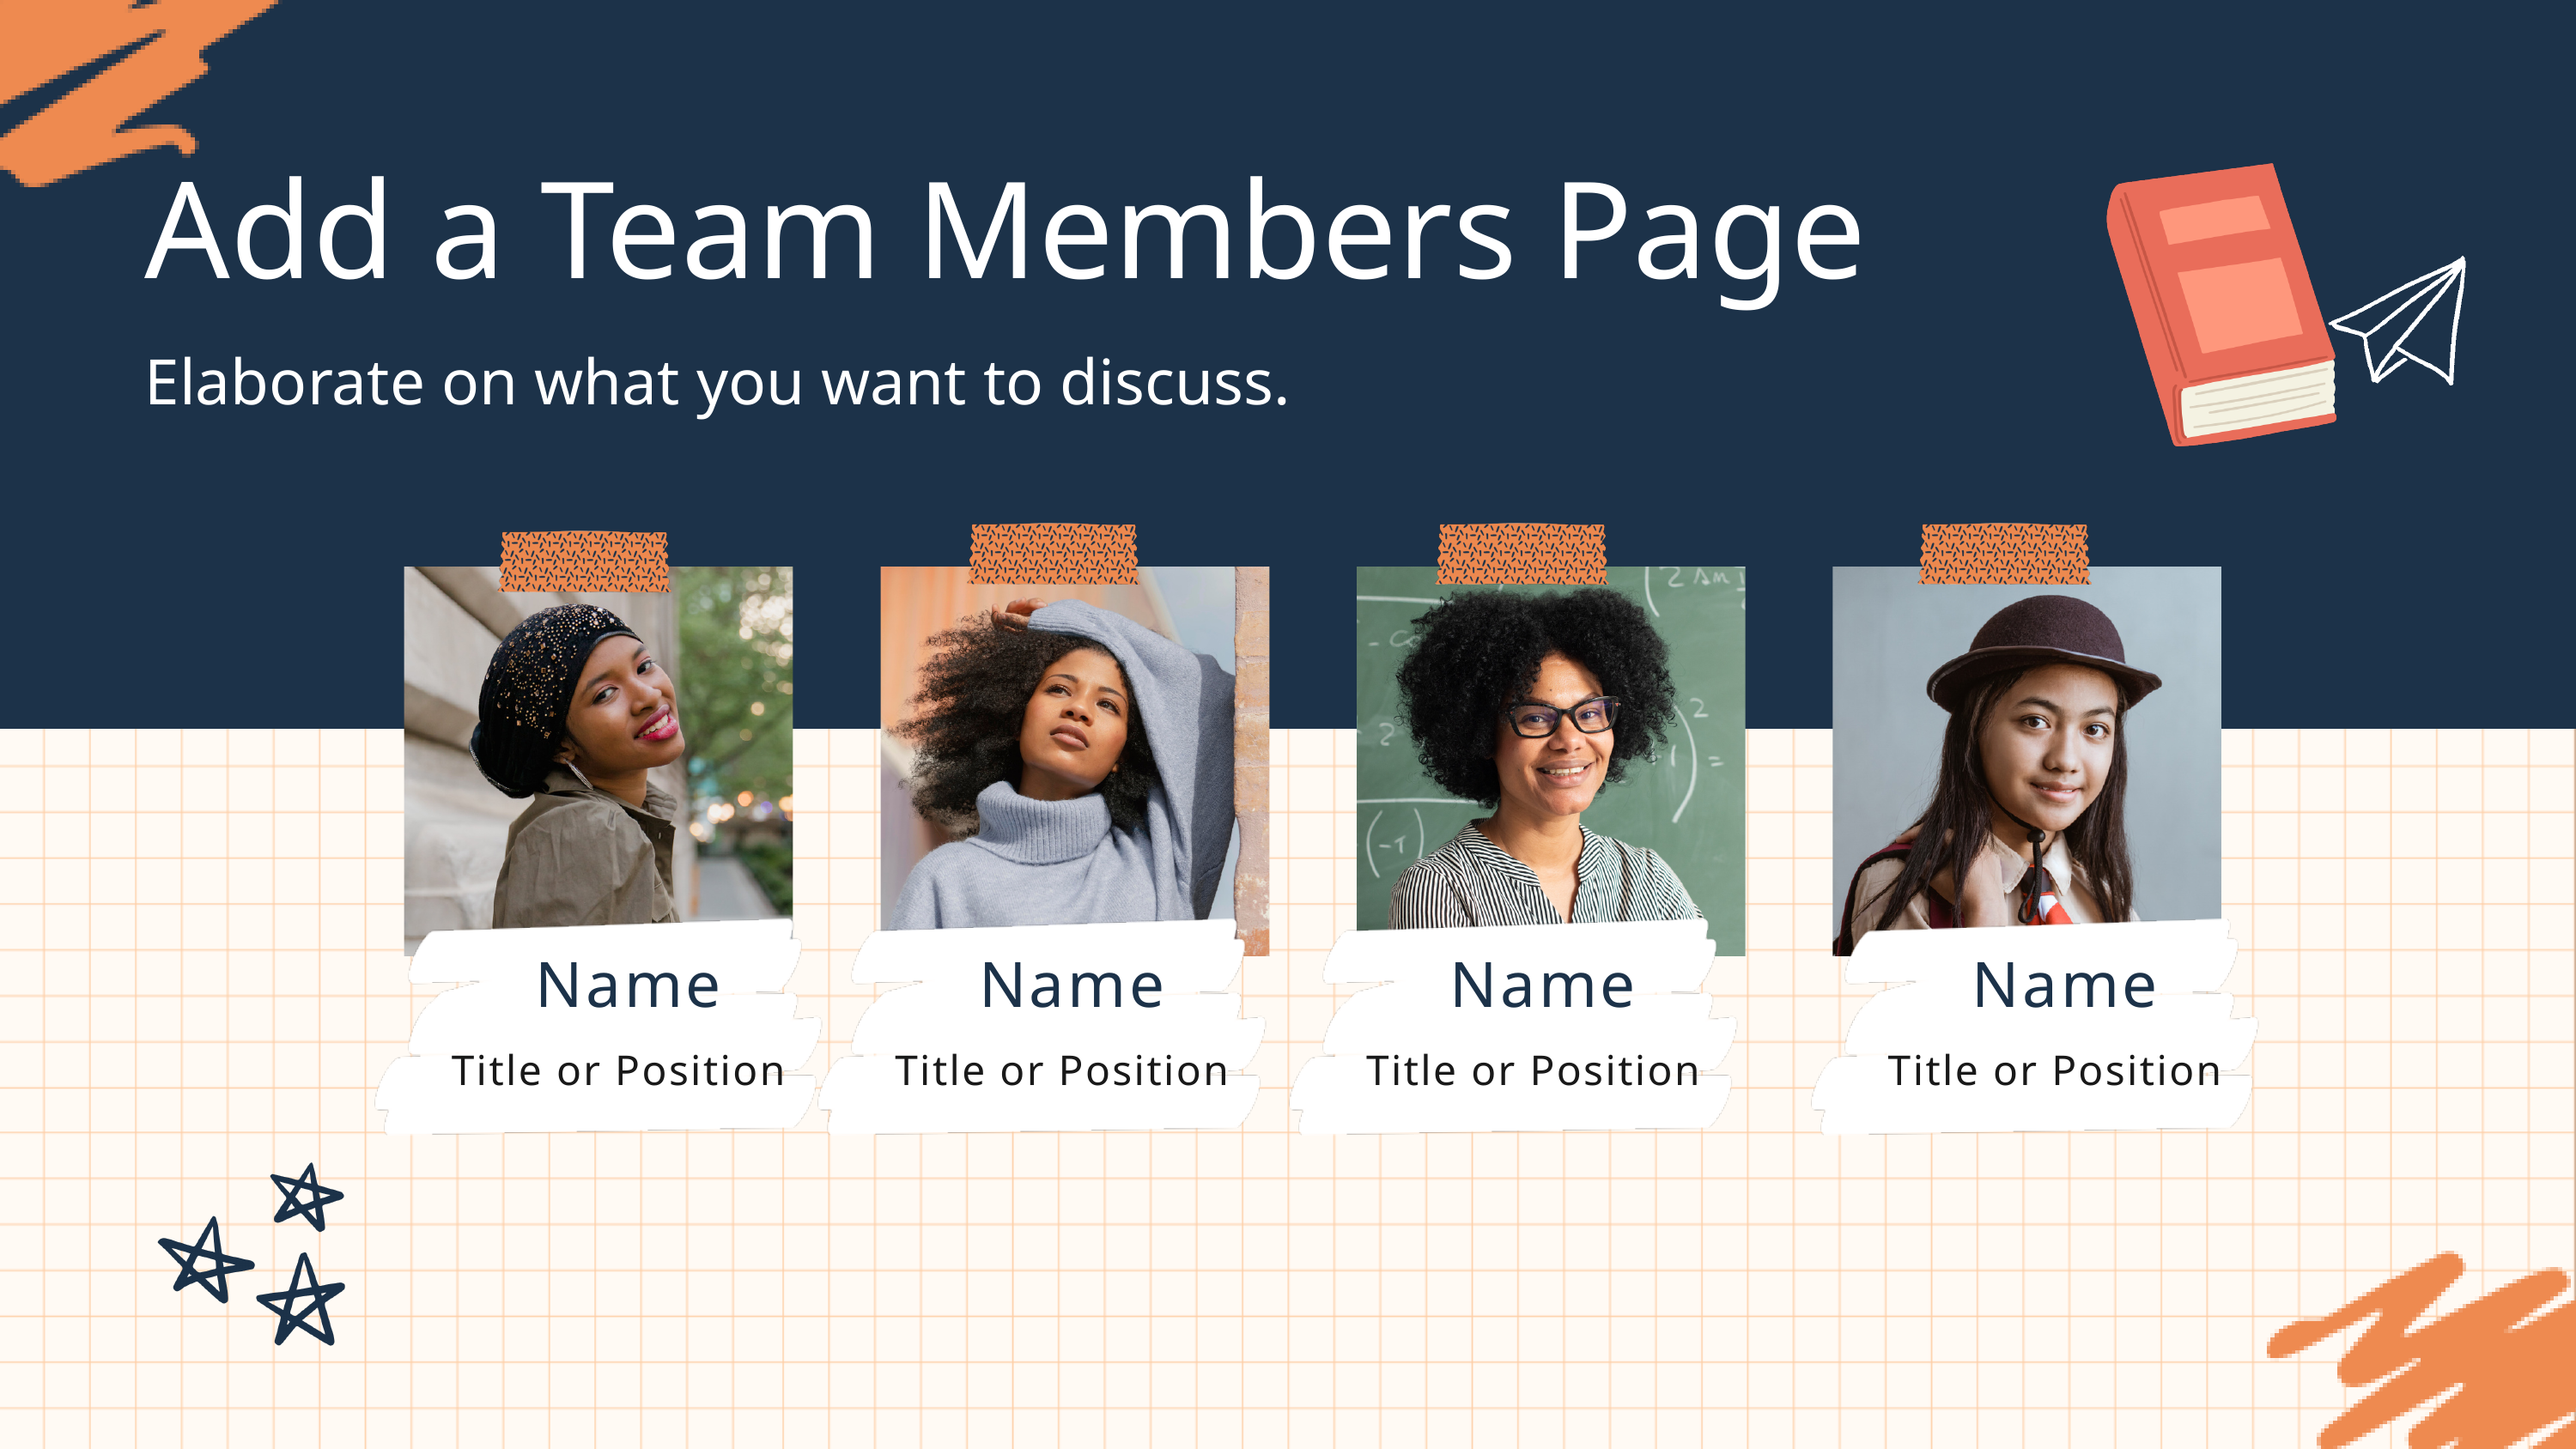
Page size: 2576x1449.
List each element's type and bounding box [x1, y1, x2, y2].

text_box [1356, 567, 1746, 925]
picture [0, 0, 295, 187]
text_box [880, 567, 1270, 919]
text_box [1285, 919, 1741, 1137]
picture [1435, 523, 1609, 585]
text_box [404, 567, 793, 917]
picture [793, 729, 880, 919]
picture [2083, 163, 2466, 496]
picture [1917, 523, 2092, 585]
text_box [370, 919, 827, 1137]
text_box [144, 144, 2110, 415]
picture [497, 530, 671, 592]
picture [966, 523, 1141, 585]
text_box [829, 919, 1270, 1137]
text_box [1807, 919, 2263, 1137]
text_box [1832, 567, 2222, 917]
picture [0, 729, 2576, 1449]
